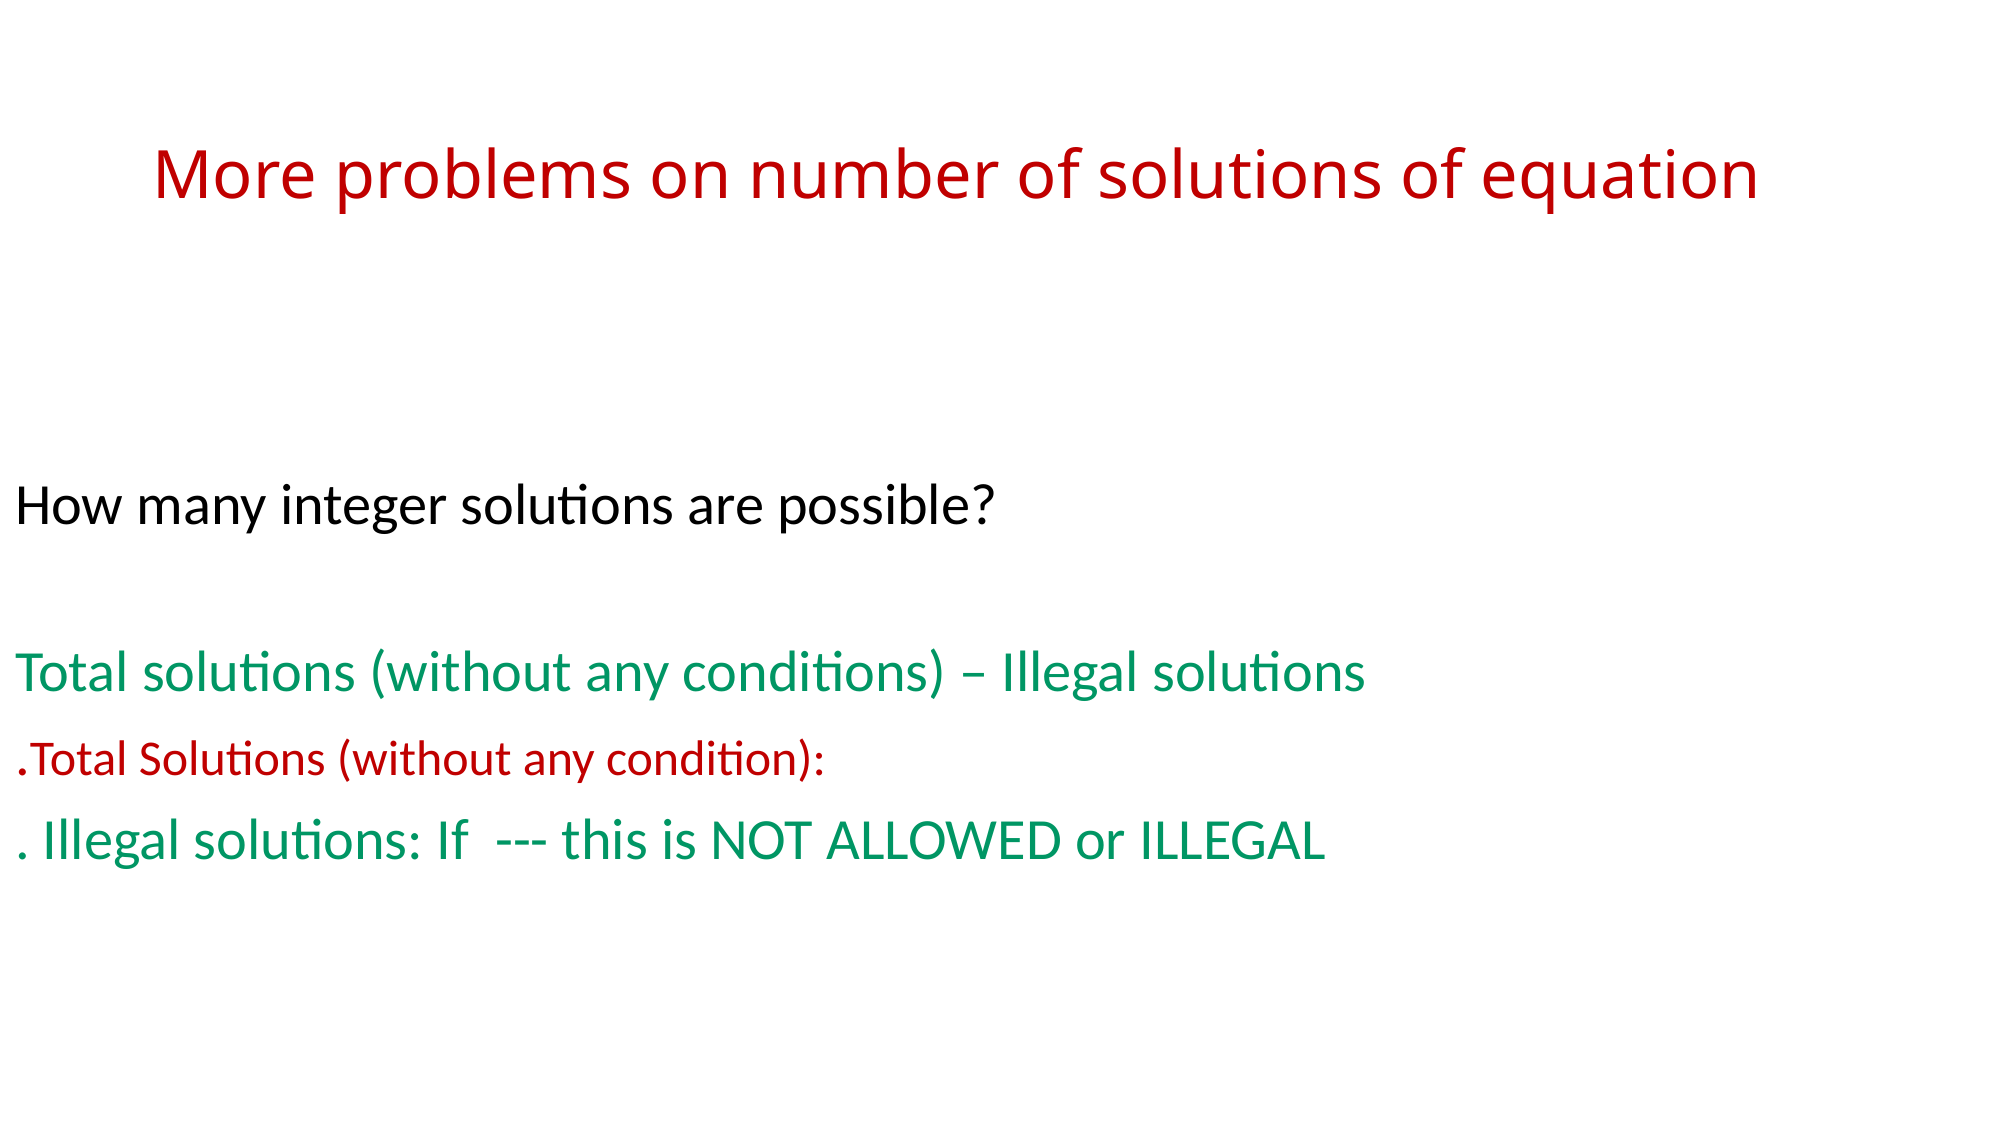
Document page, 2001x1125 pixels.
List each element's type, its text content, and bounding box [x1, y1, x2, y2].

title More problems on number of solutions of equation [137, 59, 1863, 278]
